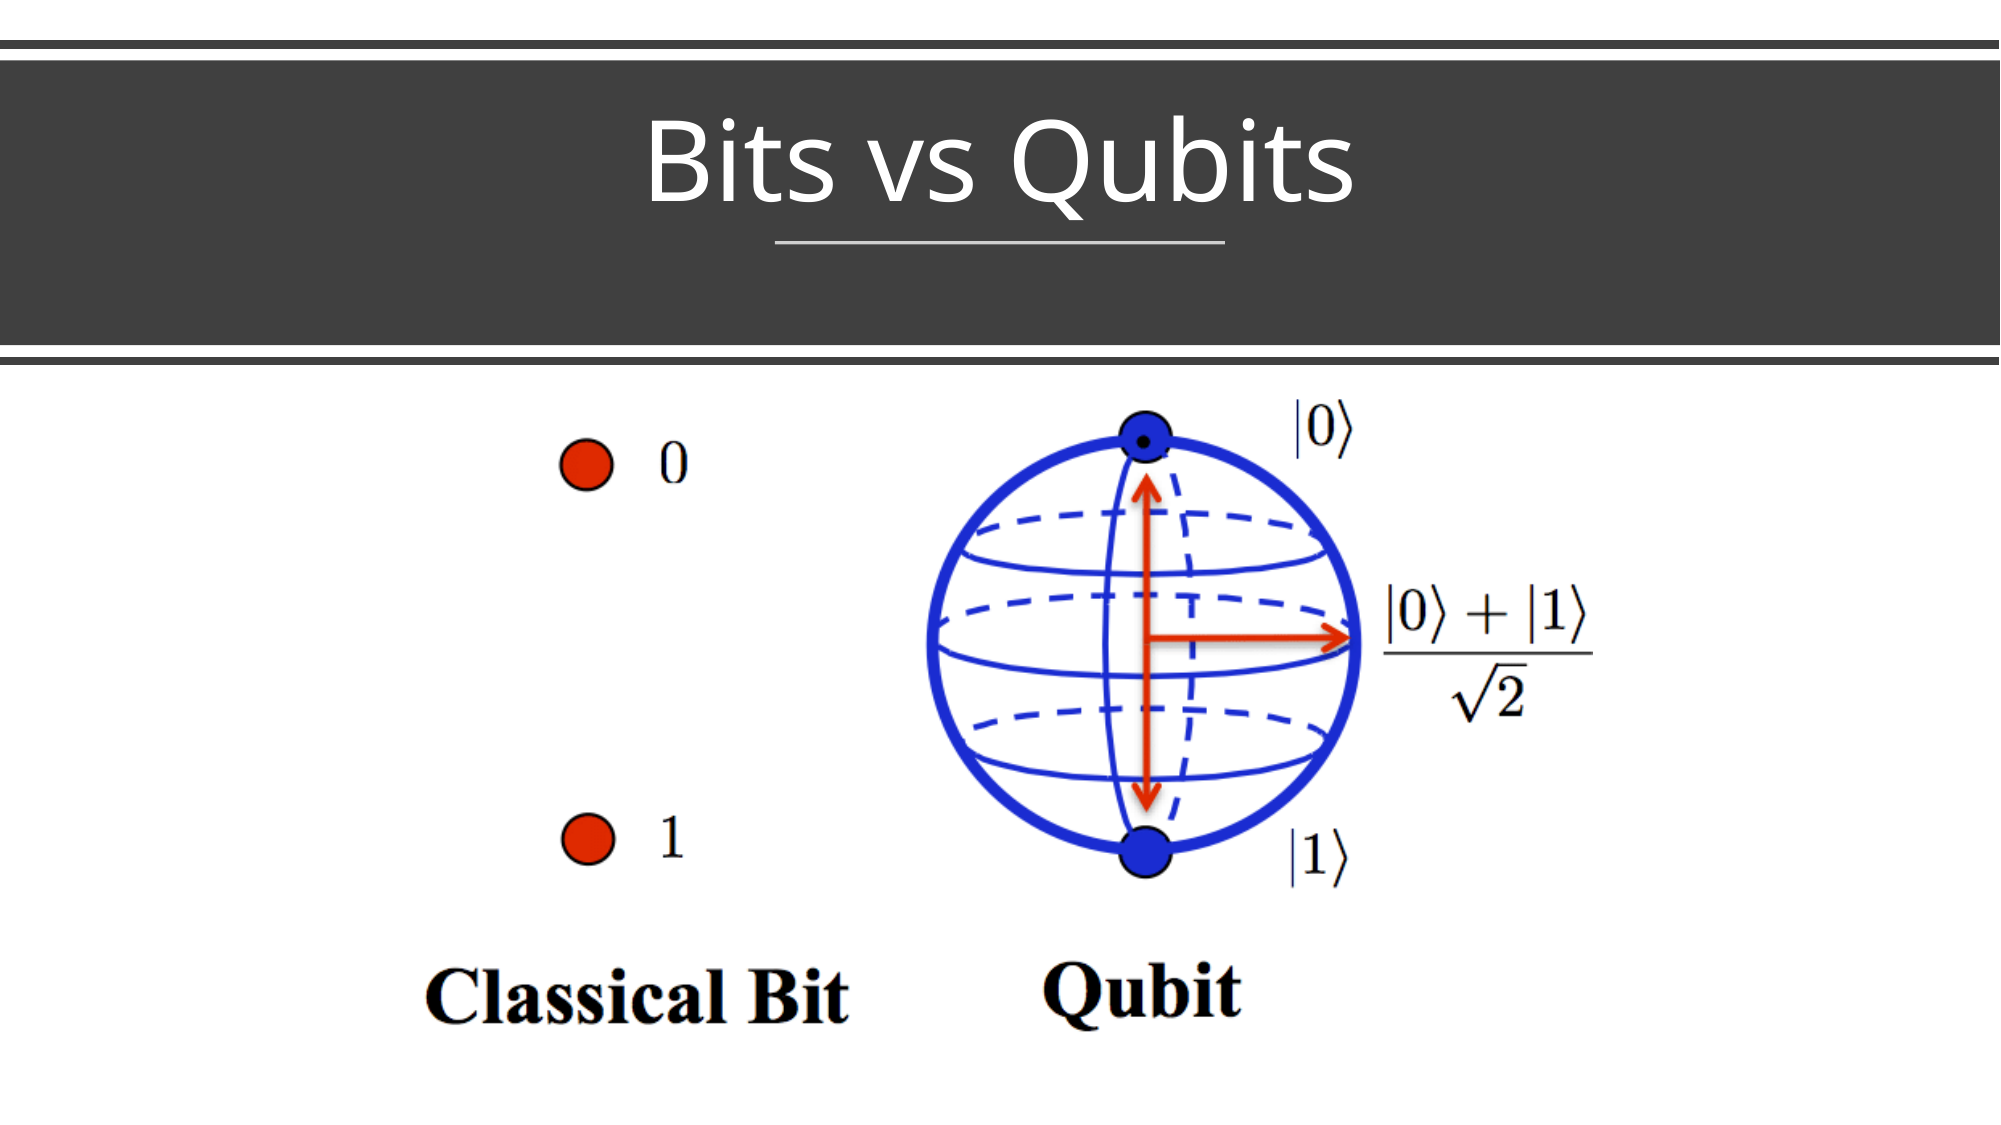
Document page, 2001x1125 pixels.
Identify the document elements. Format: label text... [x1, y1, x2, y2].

picture [398, 398, 1593, 1054]
text_box [0, 59, 2000, 346]
title Bits vs Qubits [86, 80, 1914, 233]
